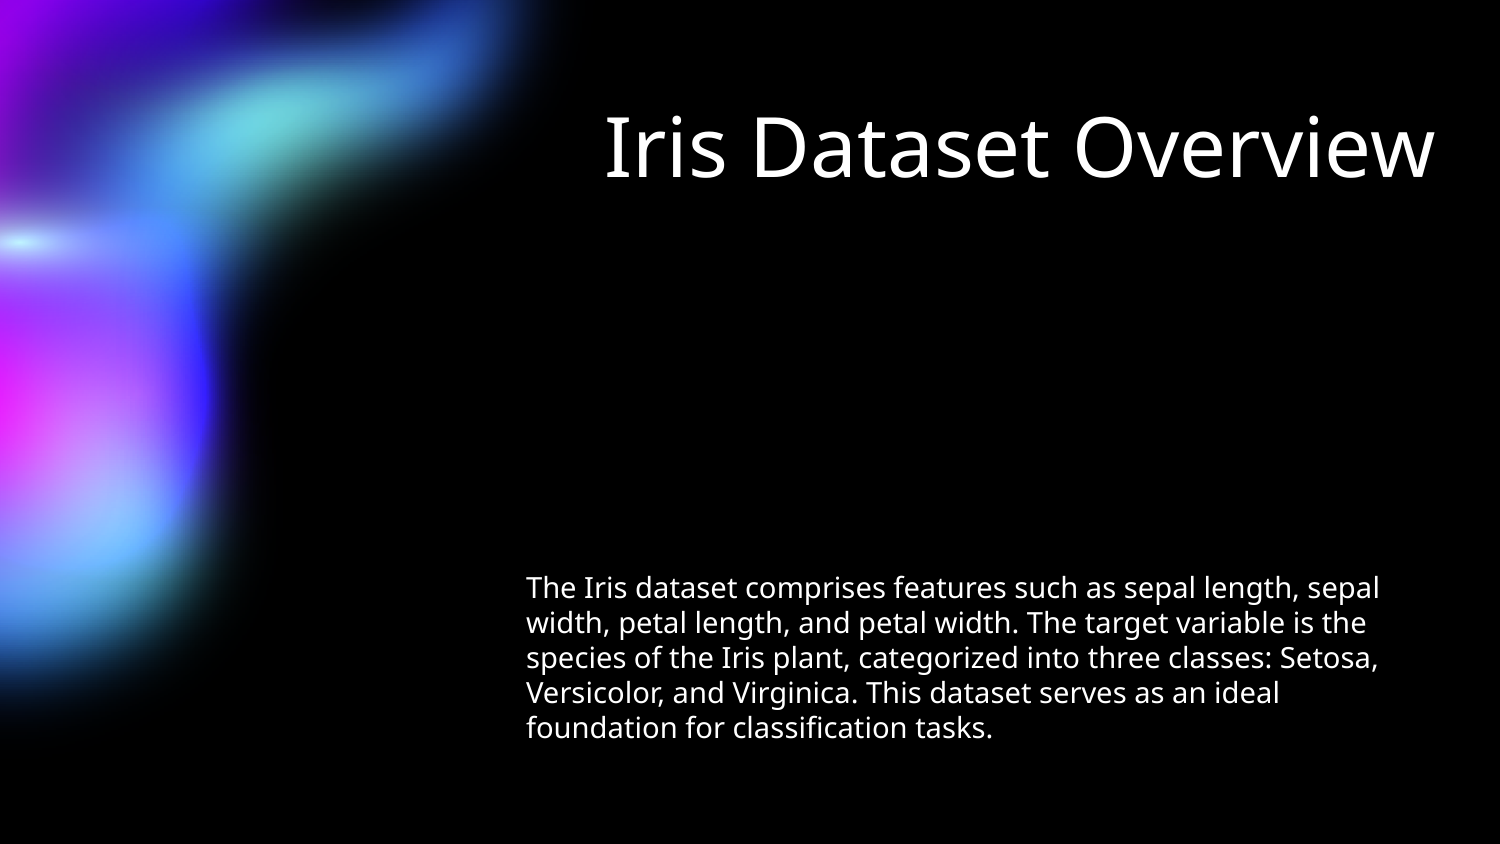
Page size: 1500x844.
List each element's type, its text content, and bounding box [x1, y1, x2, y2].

title Iris Dataset Overview [275, 79, 1452, 302]
picture [0, 0, 1491, 844]
subtitle The Iris dataset comprises features such as sepal length, sepal width, petal length, and petal width. The target variable is the species of the Iris plant, categorized into three classes: Setosa, Versicolor, and Virginica. This dataset serves as an ideal foundation for classification tasks. [473, 312, 1439, 760]
